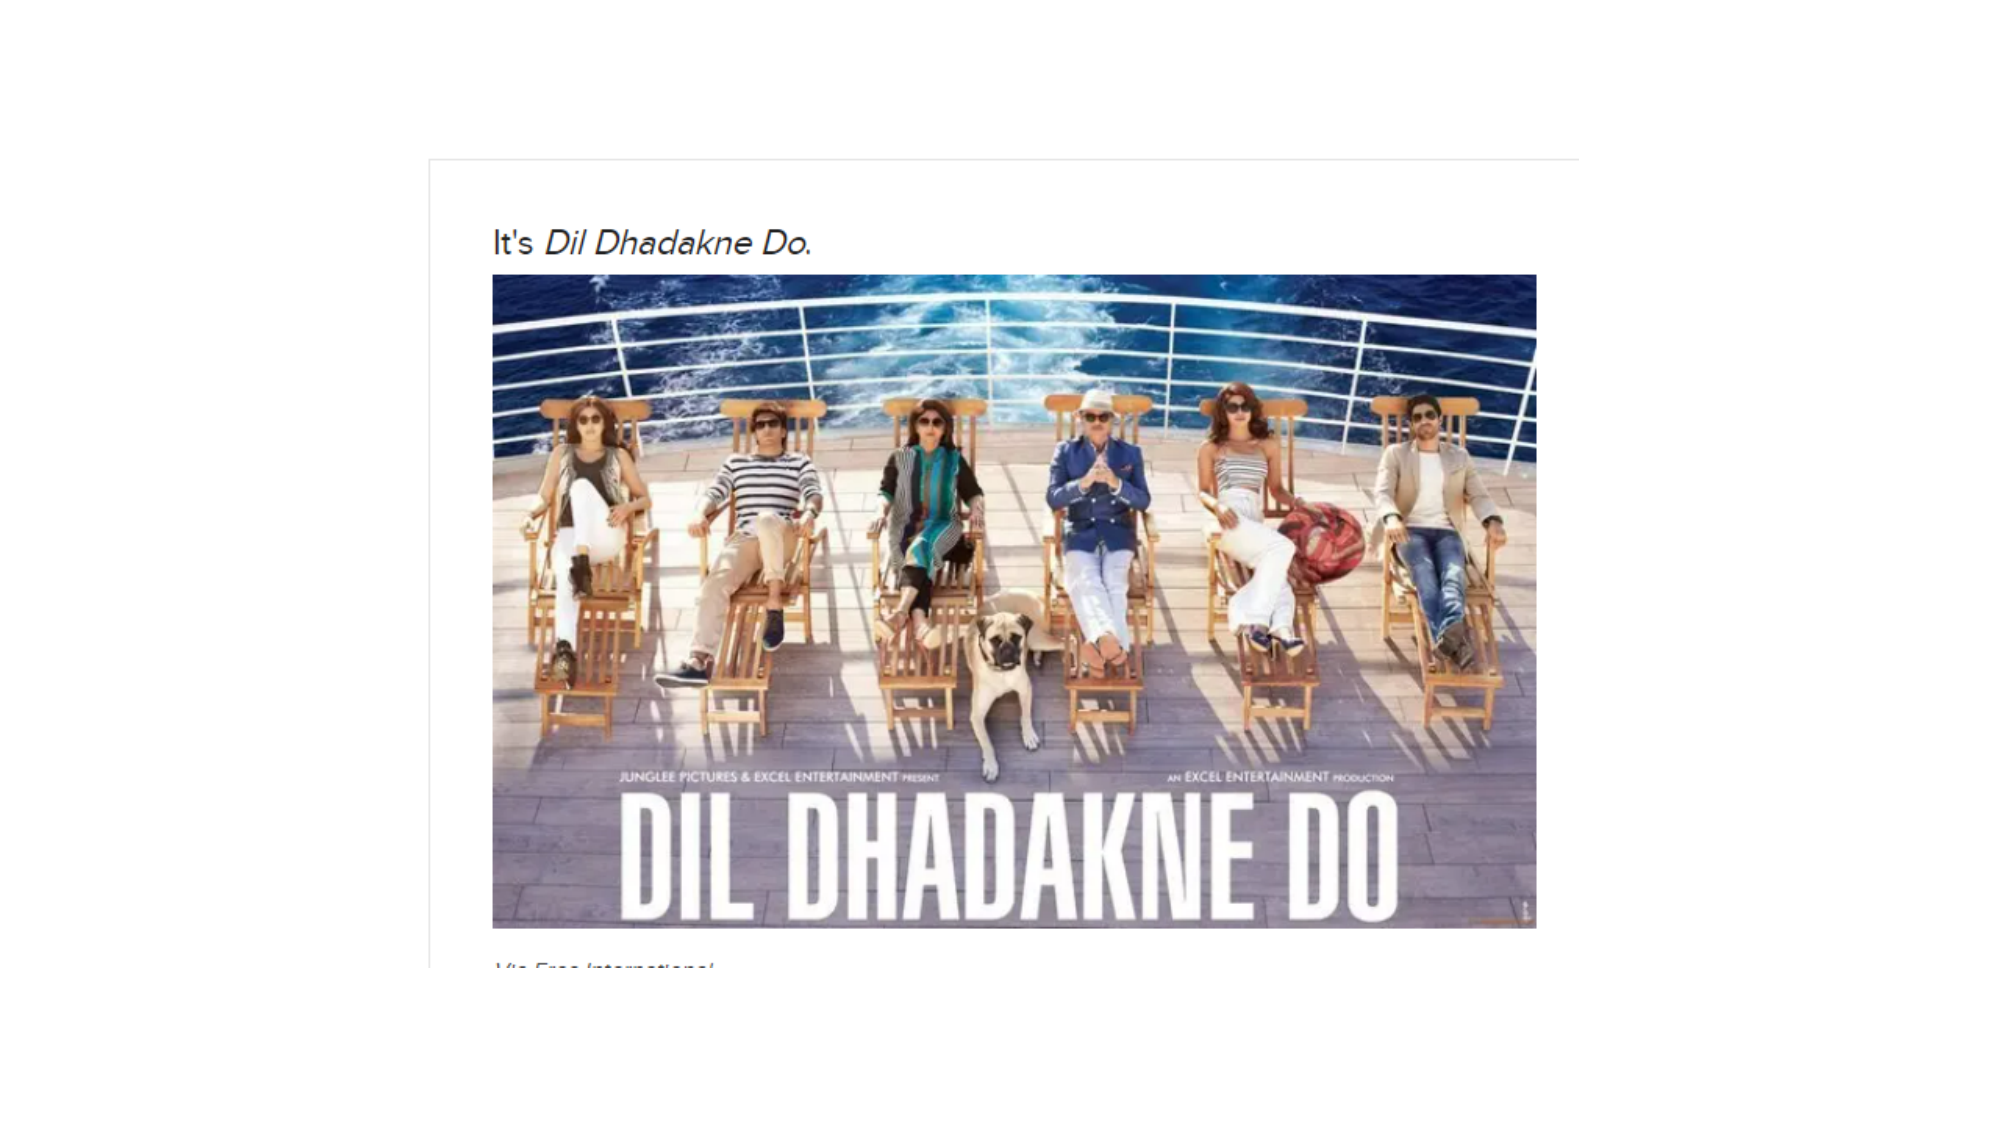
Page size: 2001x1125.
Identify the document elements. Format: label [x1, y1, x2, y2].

picture [420, 156, 1580, 969]
